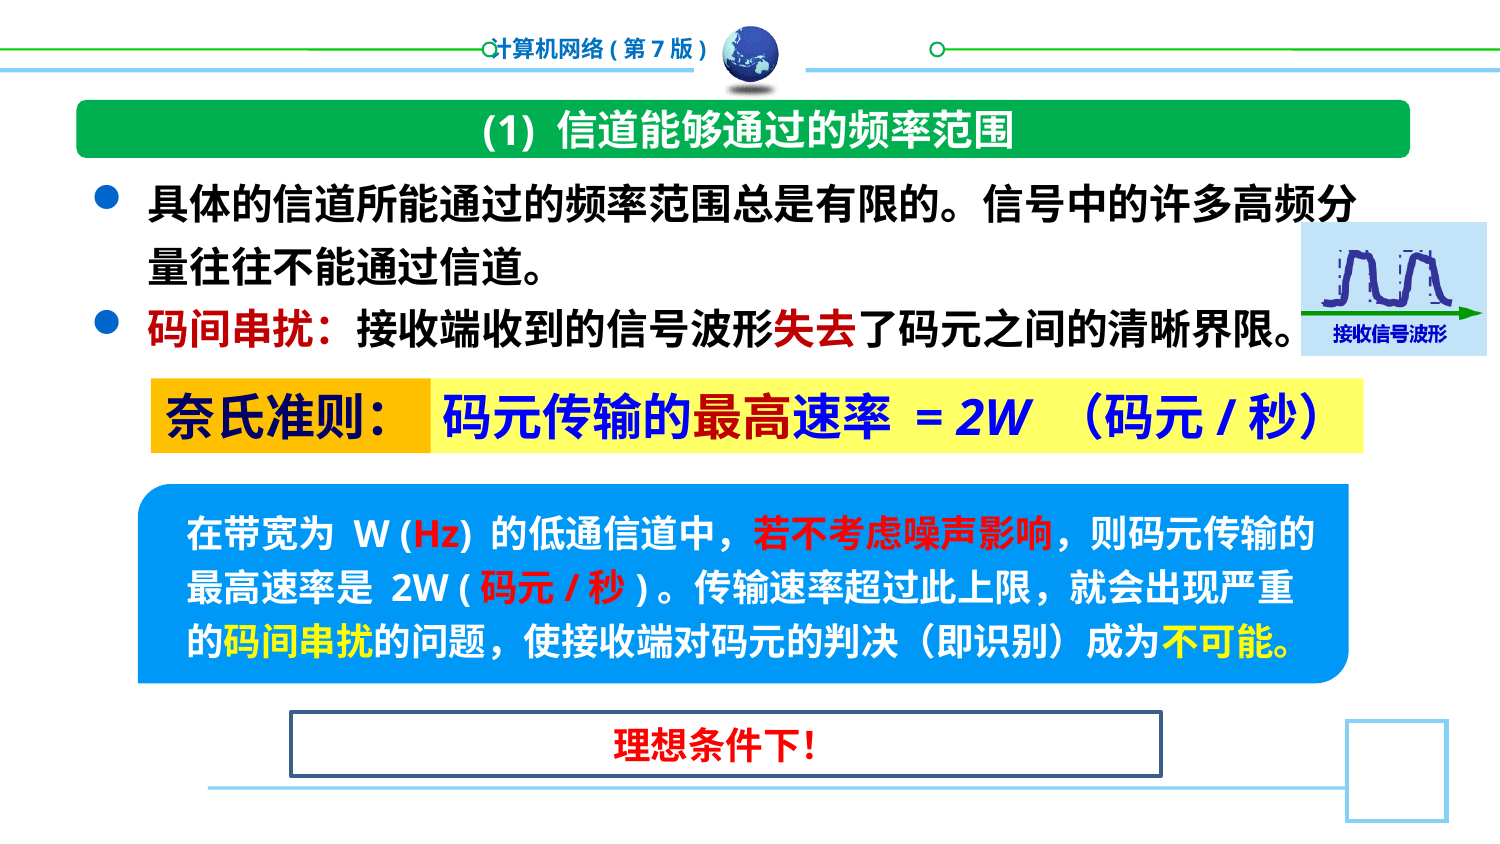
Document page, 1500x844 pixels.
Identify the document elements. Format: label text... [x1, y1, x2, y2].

text_box 奈氏准则： [150, 378, 431, 454]
picture [720, 24, 780, 99]
list (1) 信道能够通过的频率范围 [204, 99, 1293, 158]
text_box 码元传输的最高速率 = 2W （码元/秒） [431, 378, 1364, 454]
picture [1300, 222, 1487, 356]
text_box 在带宽为 W (Hz) 的低通信道中，若不考虑噪声影响，则码元传输的最高速率是 2W (码元/秒)。传输速率超过此上限，就会出现严重的码间串扰的问题，使接收端对码元的判决（即识别）成为不可能。 [171, 493, 1339, 671]
text_box 理想条件下！ [289, 710, 1163, 778]
text_box [135, 481, 1351, 686]
list 具体的信道所能通过的频率范围总是有限的。信号中的许多高频分量往往不能通过信道。 码间串扰：接收端收到的信号波形失去了码元之间的清晰界限。 [76, 158, 1410, 712]
